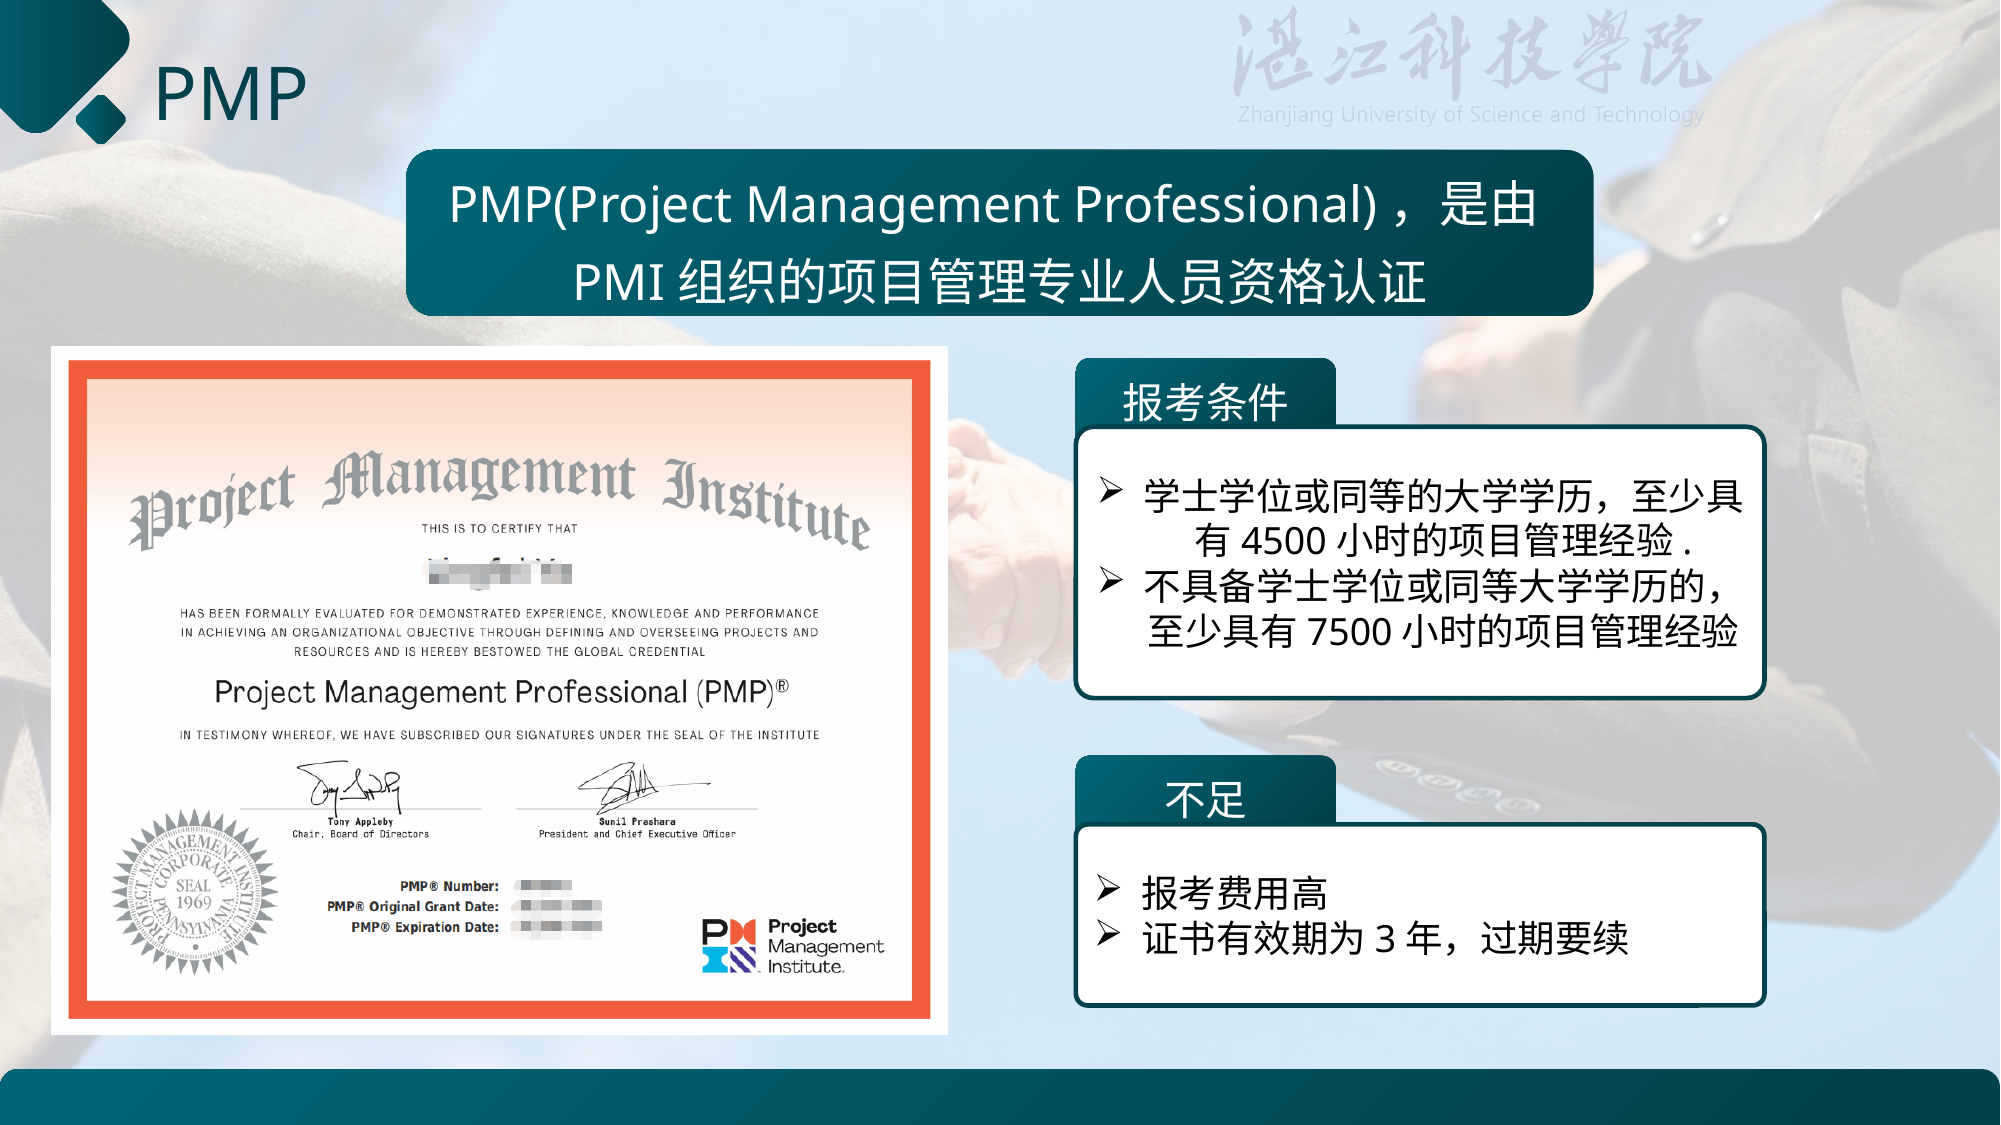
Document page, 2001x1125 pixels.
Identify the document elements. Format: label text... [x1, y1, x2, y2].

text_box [1075, 755, 1765, 1006]
text_box PMP(Project Management Professional)，是由PMI组织的项目管理专业人员资格认证 [405, 148, 1595, 317]
picture [51, 346, 948, 1035]
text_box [1075, 358, 1765, 699]
title PMP [137, 49, 1058, 132]
